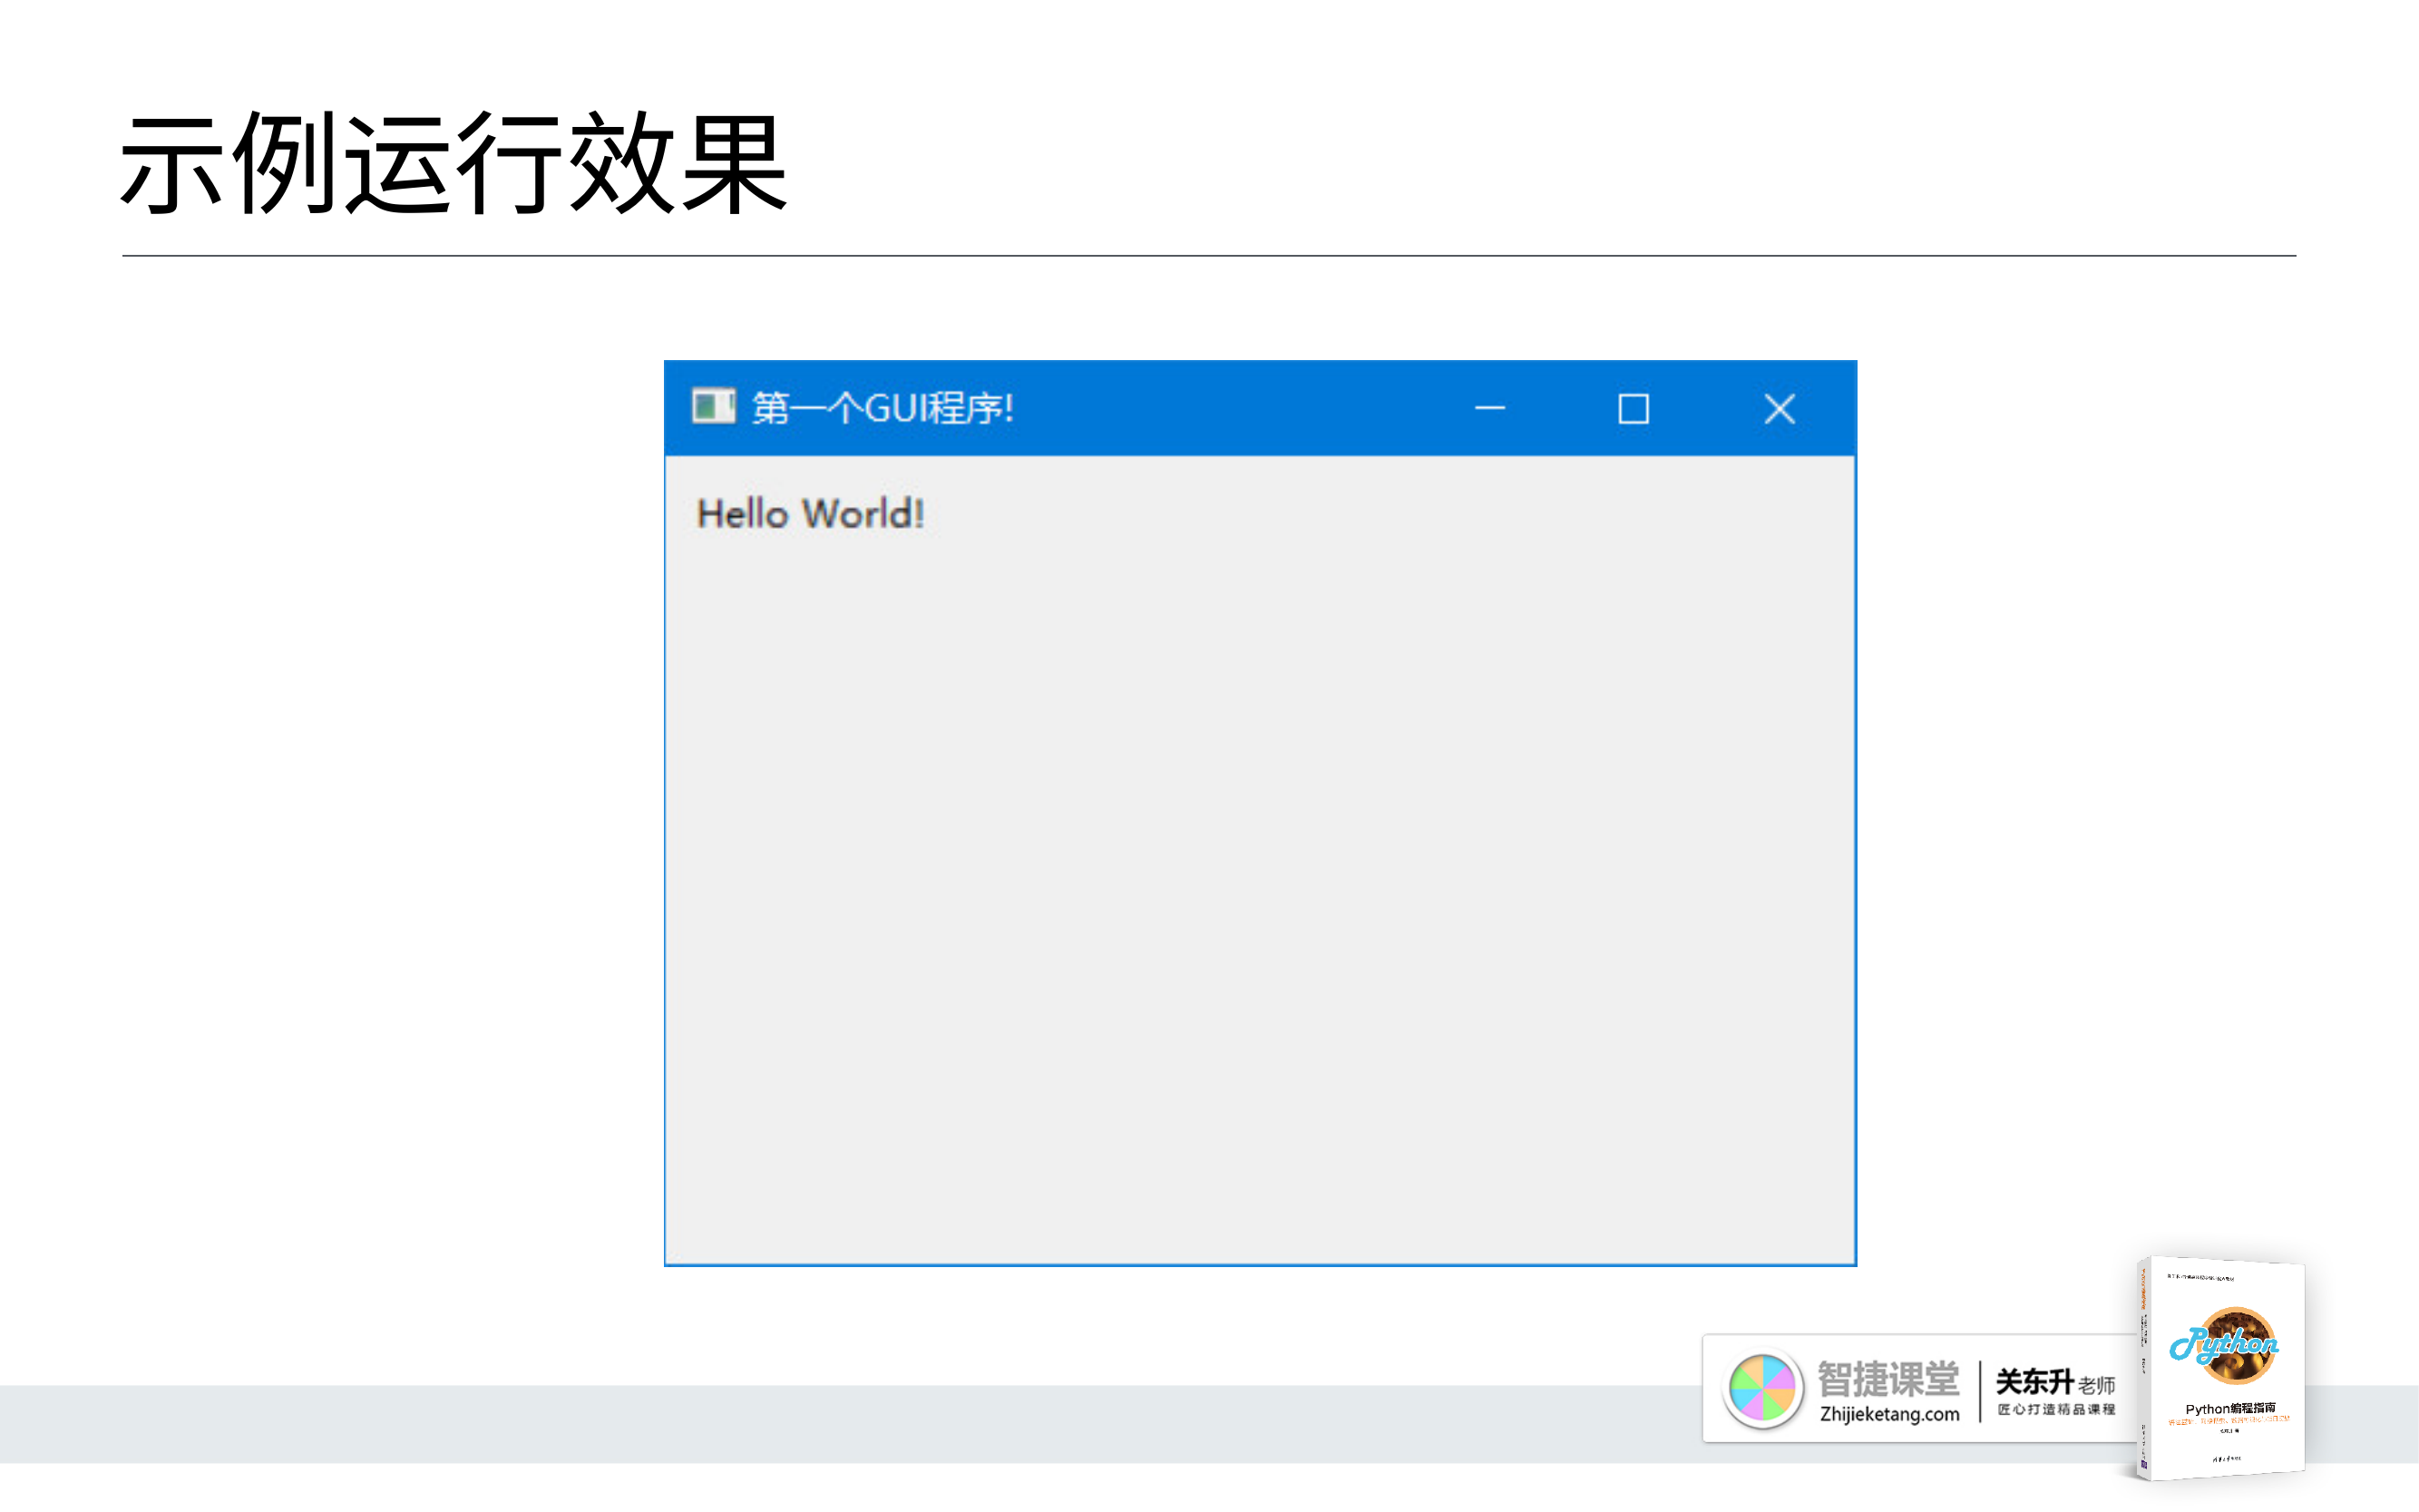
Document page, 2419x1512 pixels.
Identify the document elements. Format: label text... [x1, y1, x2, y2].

picture [0, 0, 2419, 1512]
title 示例运行效果 [107, 83, 2148, 237]
